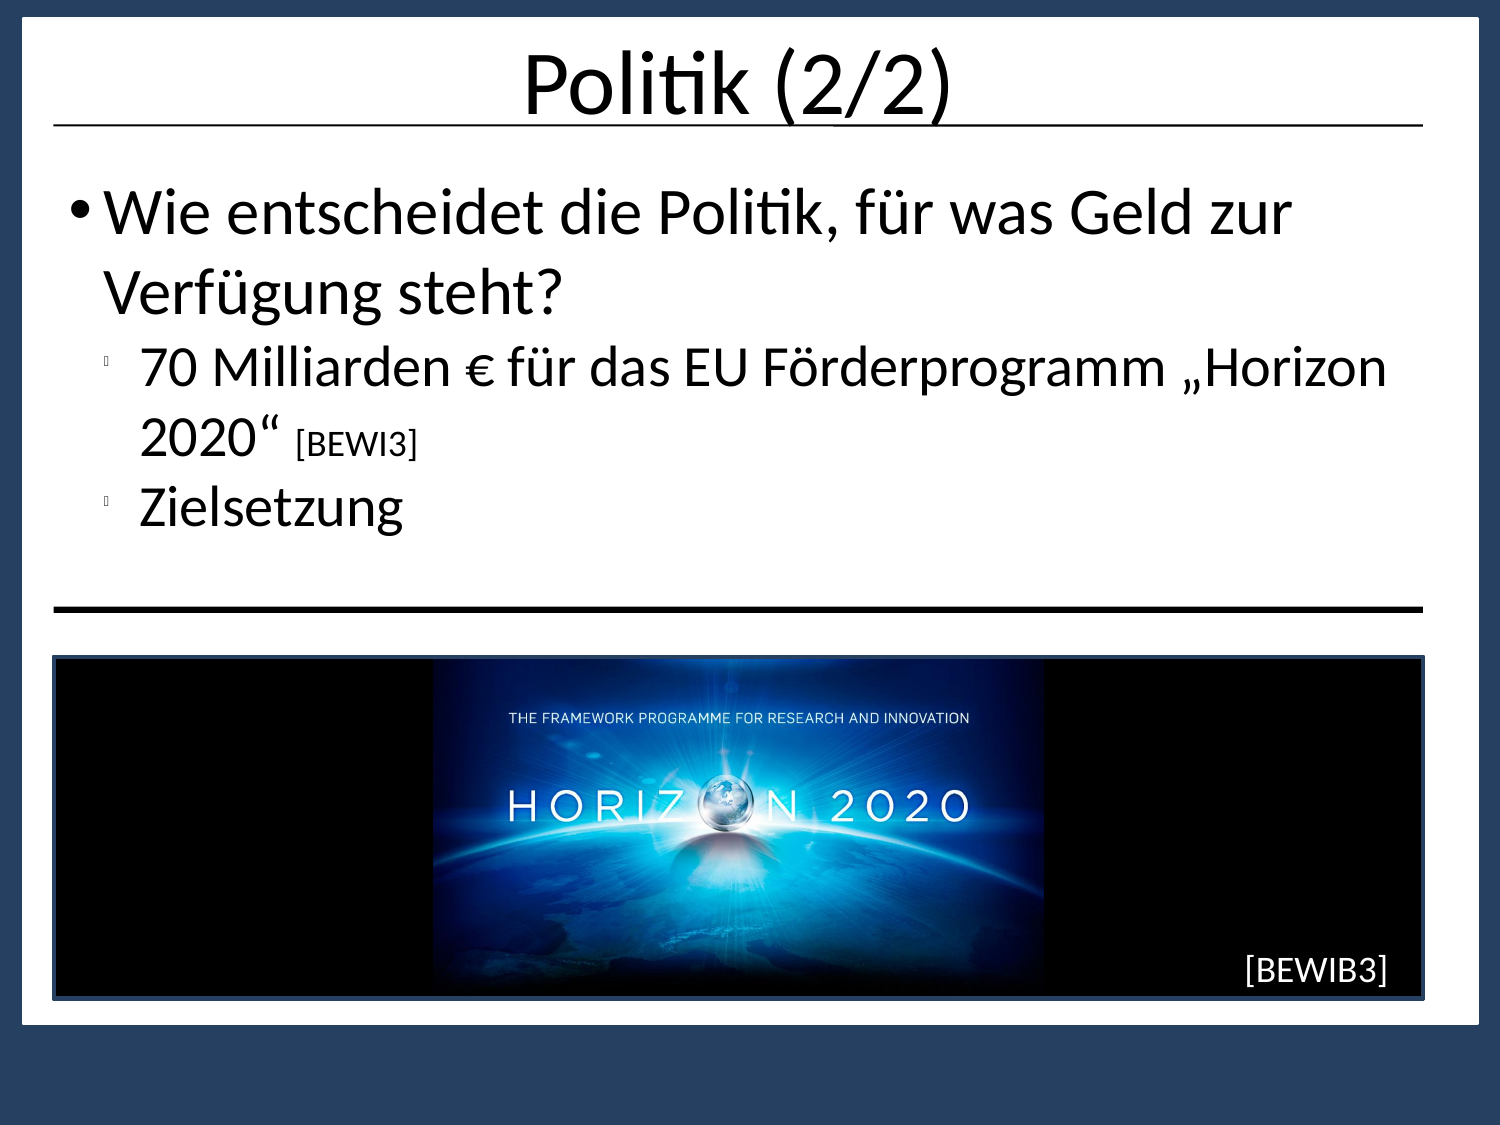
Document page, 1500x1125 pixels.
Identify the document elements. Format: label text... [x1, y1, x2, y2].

text_box Wie entscheidet die Politik, für was Geld zur Verfügung steht? 70 Milliarden € für das EU Förderprogramm „Horizon 2020“ [BEWI3] Zielsetzung [53, 160, 1425, 575]
text_box [53, 656, 432, 999]
text_box Politik (2/2) [53, 30, 1425, 126]
text_box [1044, 656, 1423, 999]
picture [433, 656, 1044, 999]
text_box [BEWIB3] [1229, 938, 1436, 998]
